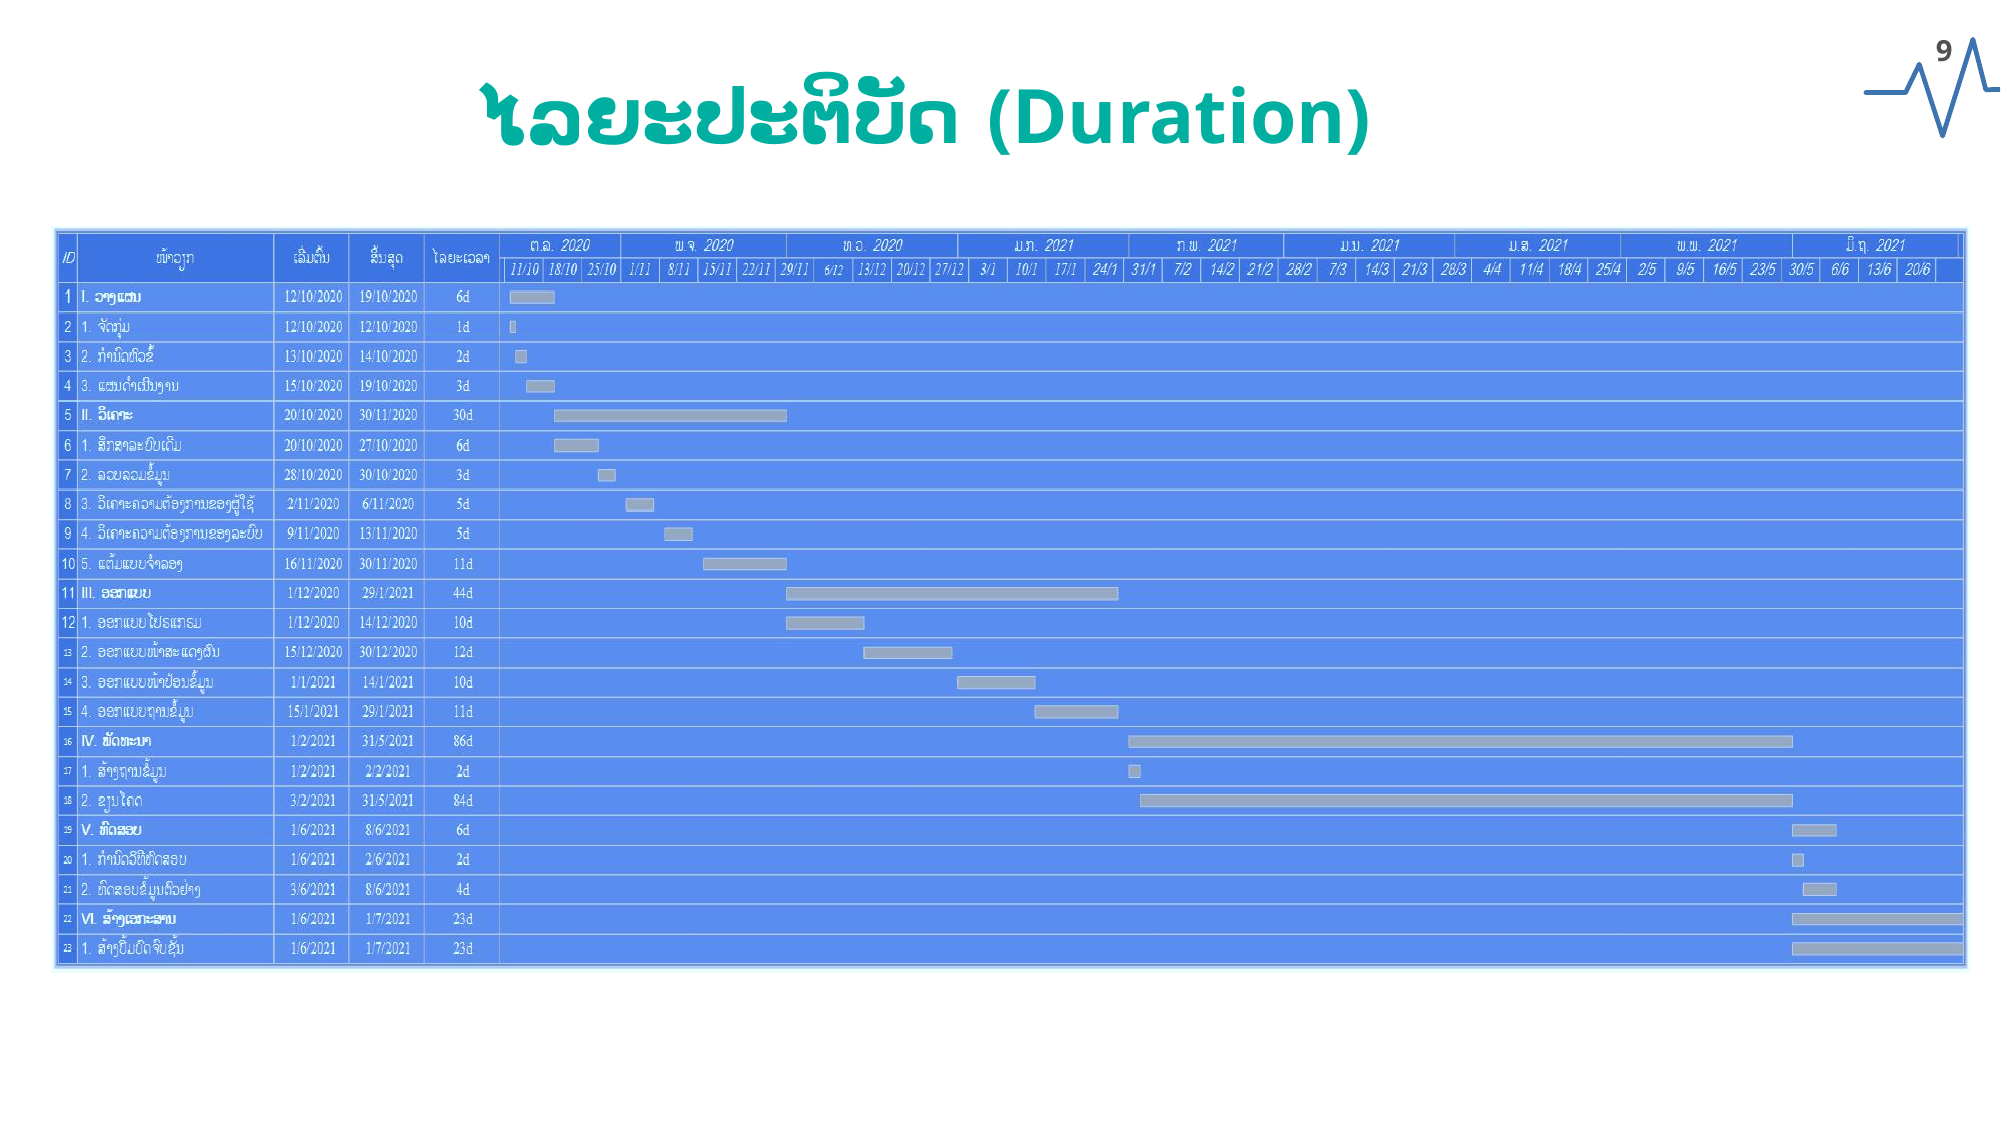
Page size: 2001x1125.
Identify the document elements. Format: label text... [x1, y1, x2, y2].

slide_number 9 [1905, 22, 1984, 82]
picture [51, 226, 1970, 973]
text_box ໄລຍະປະຕິບັດ (Duration) [465, 61, 1387, 166]
